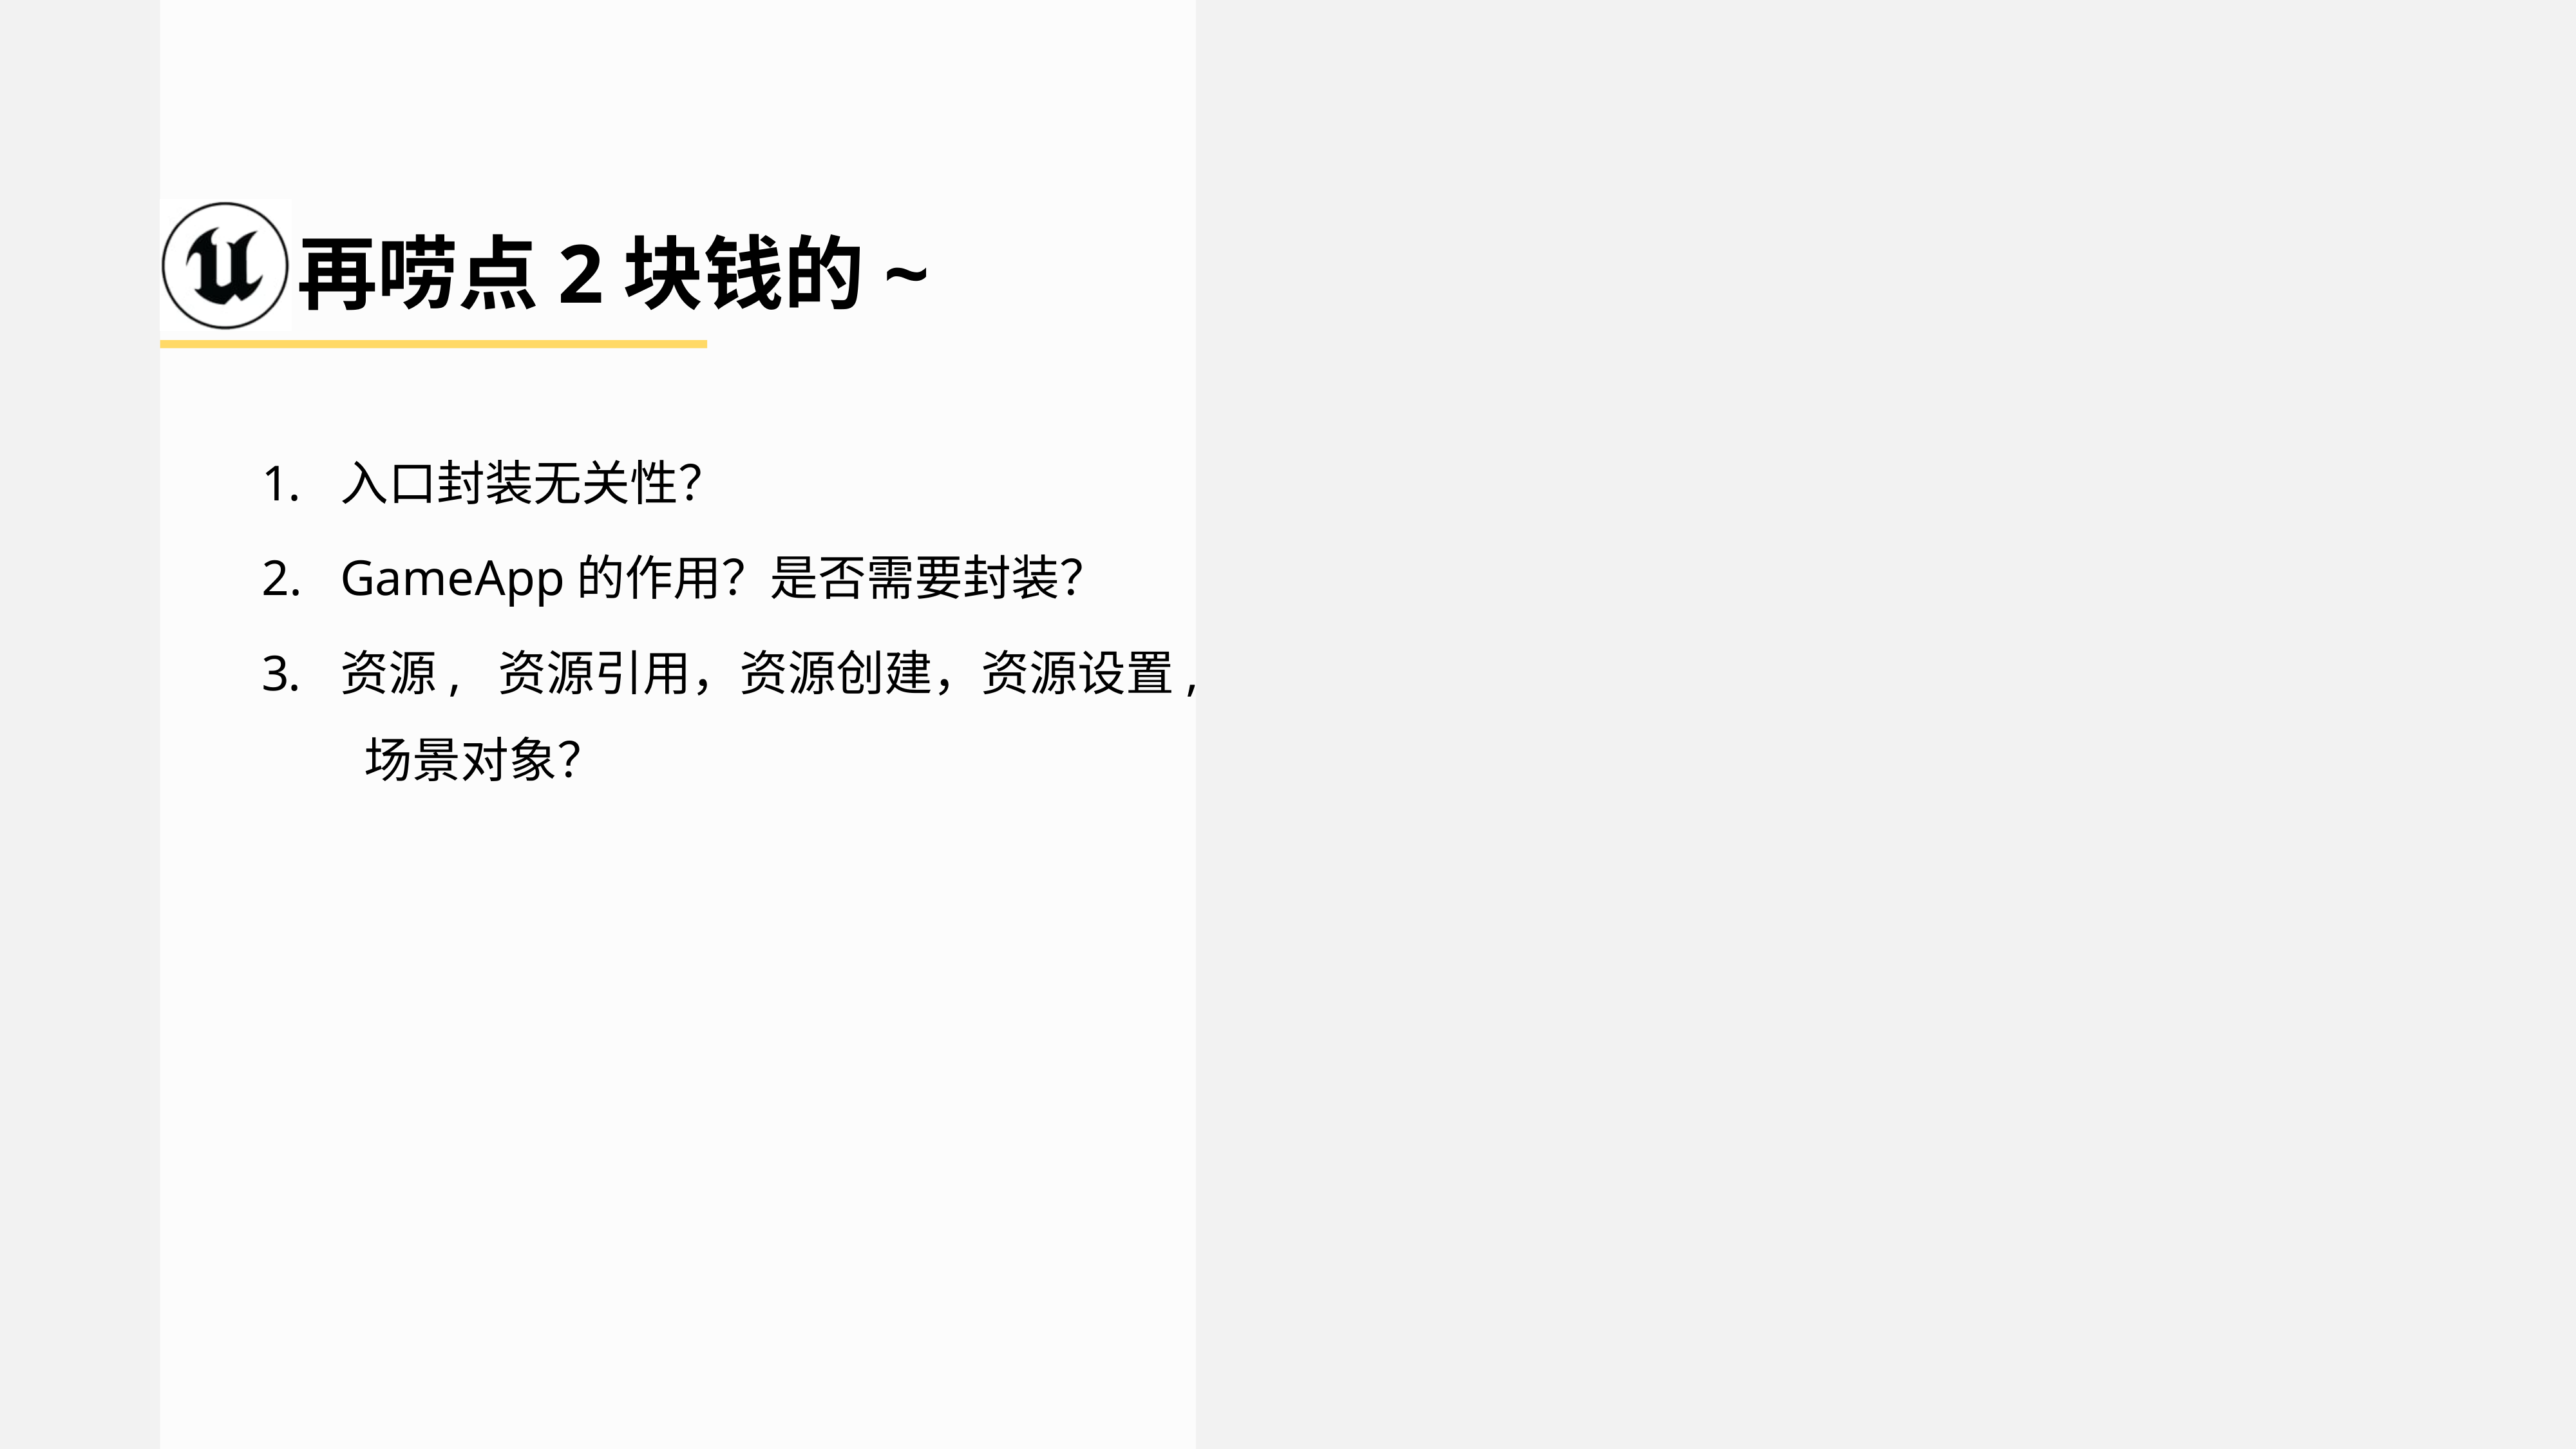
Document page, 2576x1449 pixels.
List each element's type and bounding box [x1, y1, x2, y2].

picture [160, 199, 292, 331]
text_box [160, 0, 1197, 1449]
